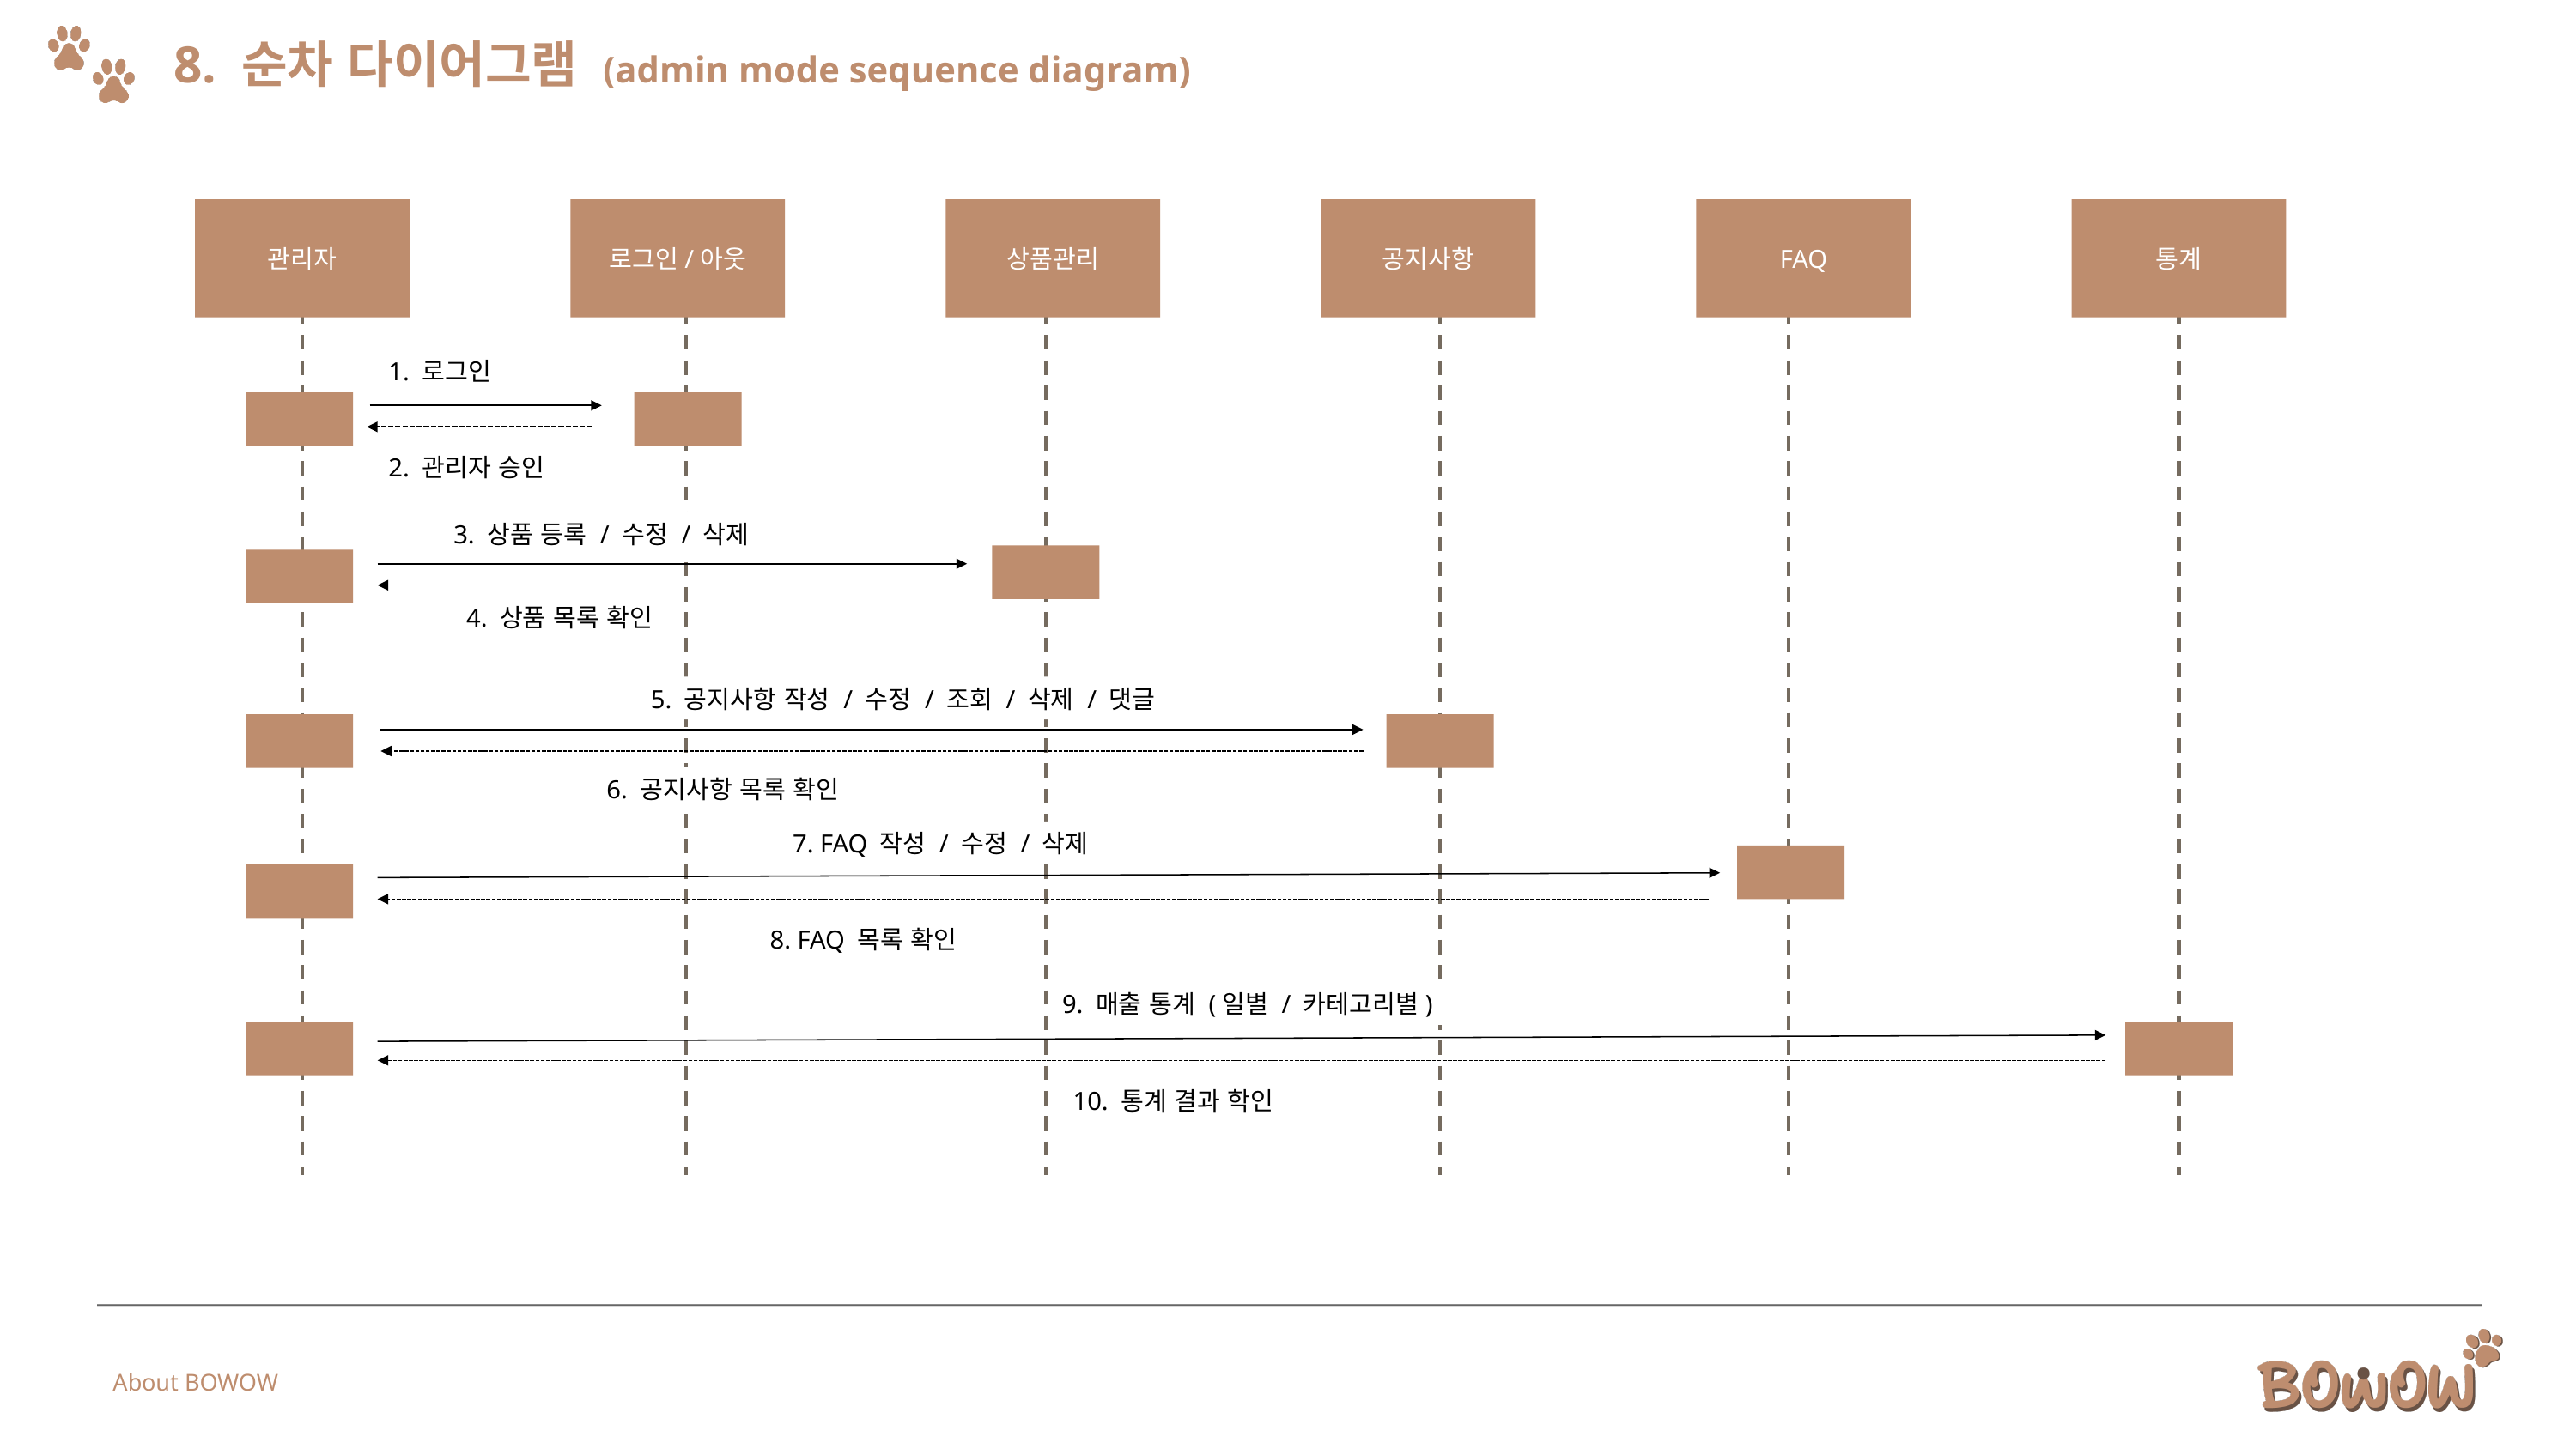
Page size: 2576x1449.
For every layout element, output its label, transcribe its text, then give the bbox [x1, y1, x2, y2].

text_box 로그인/아웃 [568, 197, 787, 319]
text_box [377, 1034, 2106, 1042]
text_box [307, 712, 355, 770]
text_box [1385, 712, 1436, 770]
text_box [1793, 844, 1846, 900]
text_box [244, 712, 298, 770]
text_box [307, 1020, 355, 1077]
text_box 4. 상품 목록 확인 [453, 596, 666, 639]
picture [42, 15, 138, 112]
text_box 9. 매출 통계 (일별 / 카테고리별) [1050, 982, 1436, 1025]
text_box [2123, 1020, 2175, 1077]
text_box 상품관리 [944, 197, 1162, 319]
text_box 통계 [2069, 197, 2288, 319]
text_box 9. 매출 통계 (일별 / 카테고리별) [1444, 982, 1452, 1025]
picture [2251, 1317, 2510, 1433]
text_box [307, 391, 355, 448]
text_box 7. FAQ 작성 / 수정 / 삭제 [780, 821, 1042, 864]
text_box 5. 공지사항 작성 / 수정 / 조회 / 삭제 / 댓글 [1050, 676, 1169, 720]
text_box [633, 391, 682, 448]
text_box 5. 공지사항 작성 / 수정 / 조회 / 삭제 / 댓글 [638, 676, 682, 720]
text_box [990, 543, 1042, 601]
text_box 5. 공지사항 작성 / 수정 / 조회 / 삭제 / 댓글 [690, 676, 1042, 720]
text_box 6. 공지사항 목록 확인 [593, 767, 682, 810]
text_box [244, 391, 298, 448]
text_box 1. 로그인 [375, 349, 505, 392]
text_box [1735, 844, 1784, 900]
text_box 2. 관리자 승인 [375, 446, 558, 488]
text_box [1444, 712, 1496, 770]
text_box 공지사항 [1319, 197, 1537, 319]
text_box 8. FAQ 목록 확인 [756, 918, 970, 961]
text_box 3. 상품 등록 / 수정 / 삭제 [440, 512, 682, 555]
text_box 6. 공지사항 목록 확인 [690, 767, 853, 810]
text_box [377, 872, 1721, 878]
text_box [307, 548, 355, 605]
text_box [96, 1303, 2482, 1308]
text_box [690, 391, 744, 448]
text_box [307, 863, 355, 919]
text_box FAQ [1694, 197, 1912, 319]
text_box [1050, 543, 1101, 601]
text_box [244, 548, 298, 605]
text_box 3. 상품 등록 / 수정 / 삭제 [690, 512, 762, 555]
text_box [244, 1020, 298, 1077]
text_box 10. 통계 결과 학인 [1060, 1078, 1287, 1122]
text_box About BOWOW [100, 1361, 612, 1403]
text_box [2182, 1020, 2234, 1077]
text_box 7. FAQ 작성 / 수정 / 삭제 [1050, 821, 1102, 864]
text_box [244, 863, 298, 919]
text_box 8. 순차 다이어그램 (admin mode sequence diagram) [161, 27, 1224, 112]
text_box 관리자 [193, 197, 411, 319]
